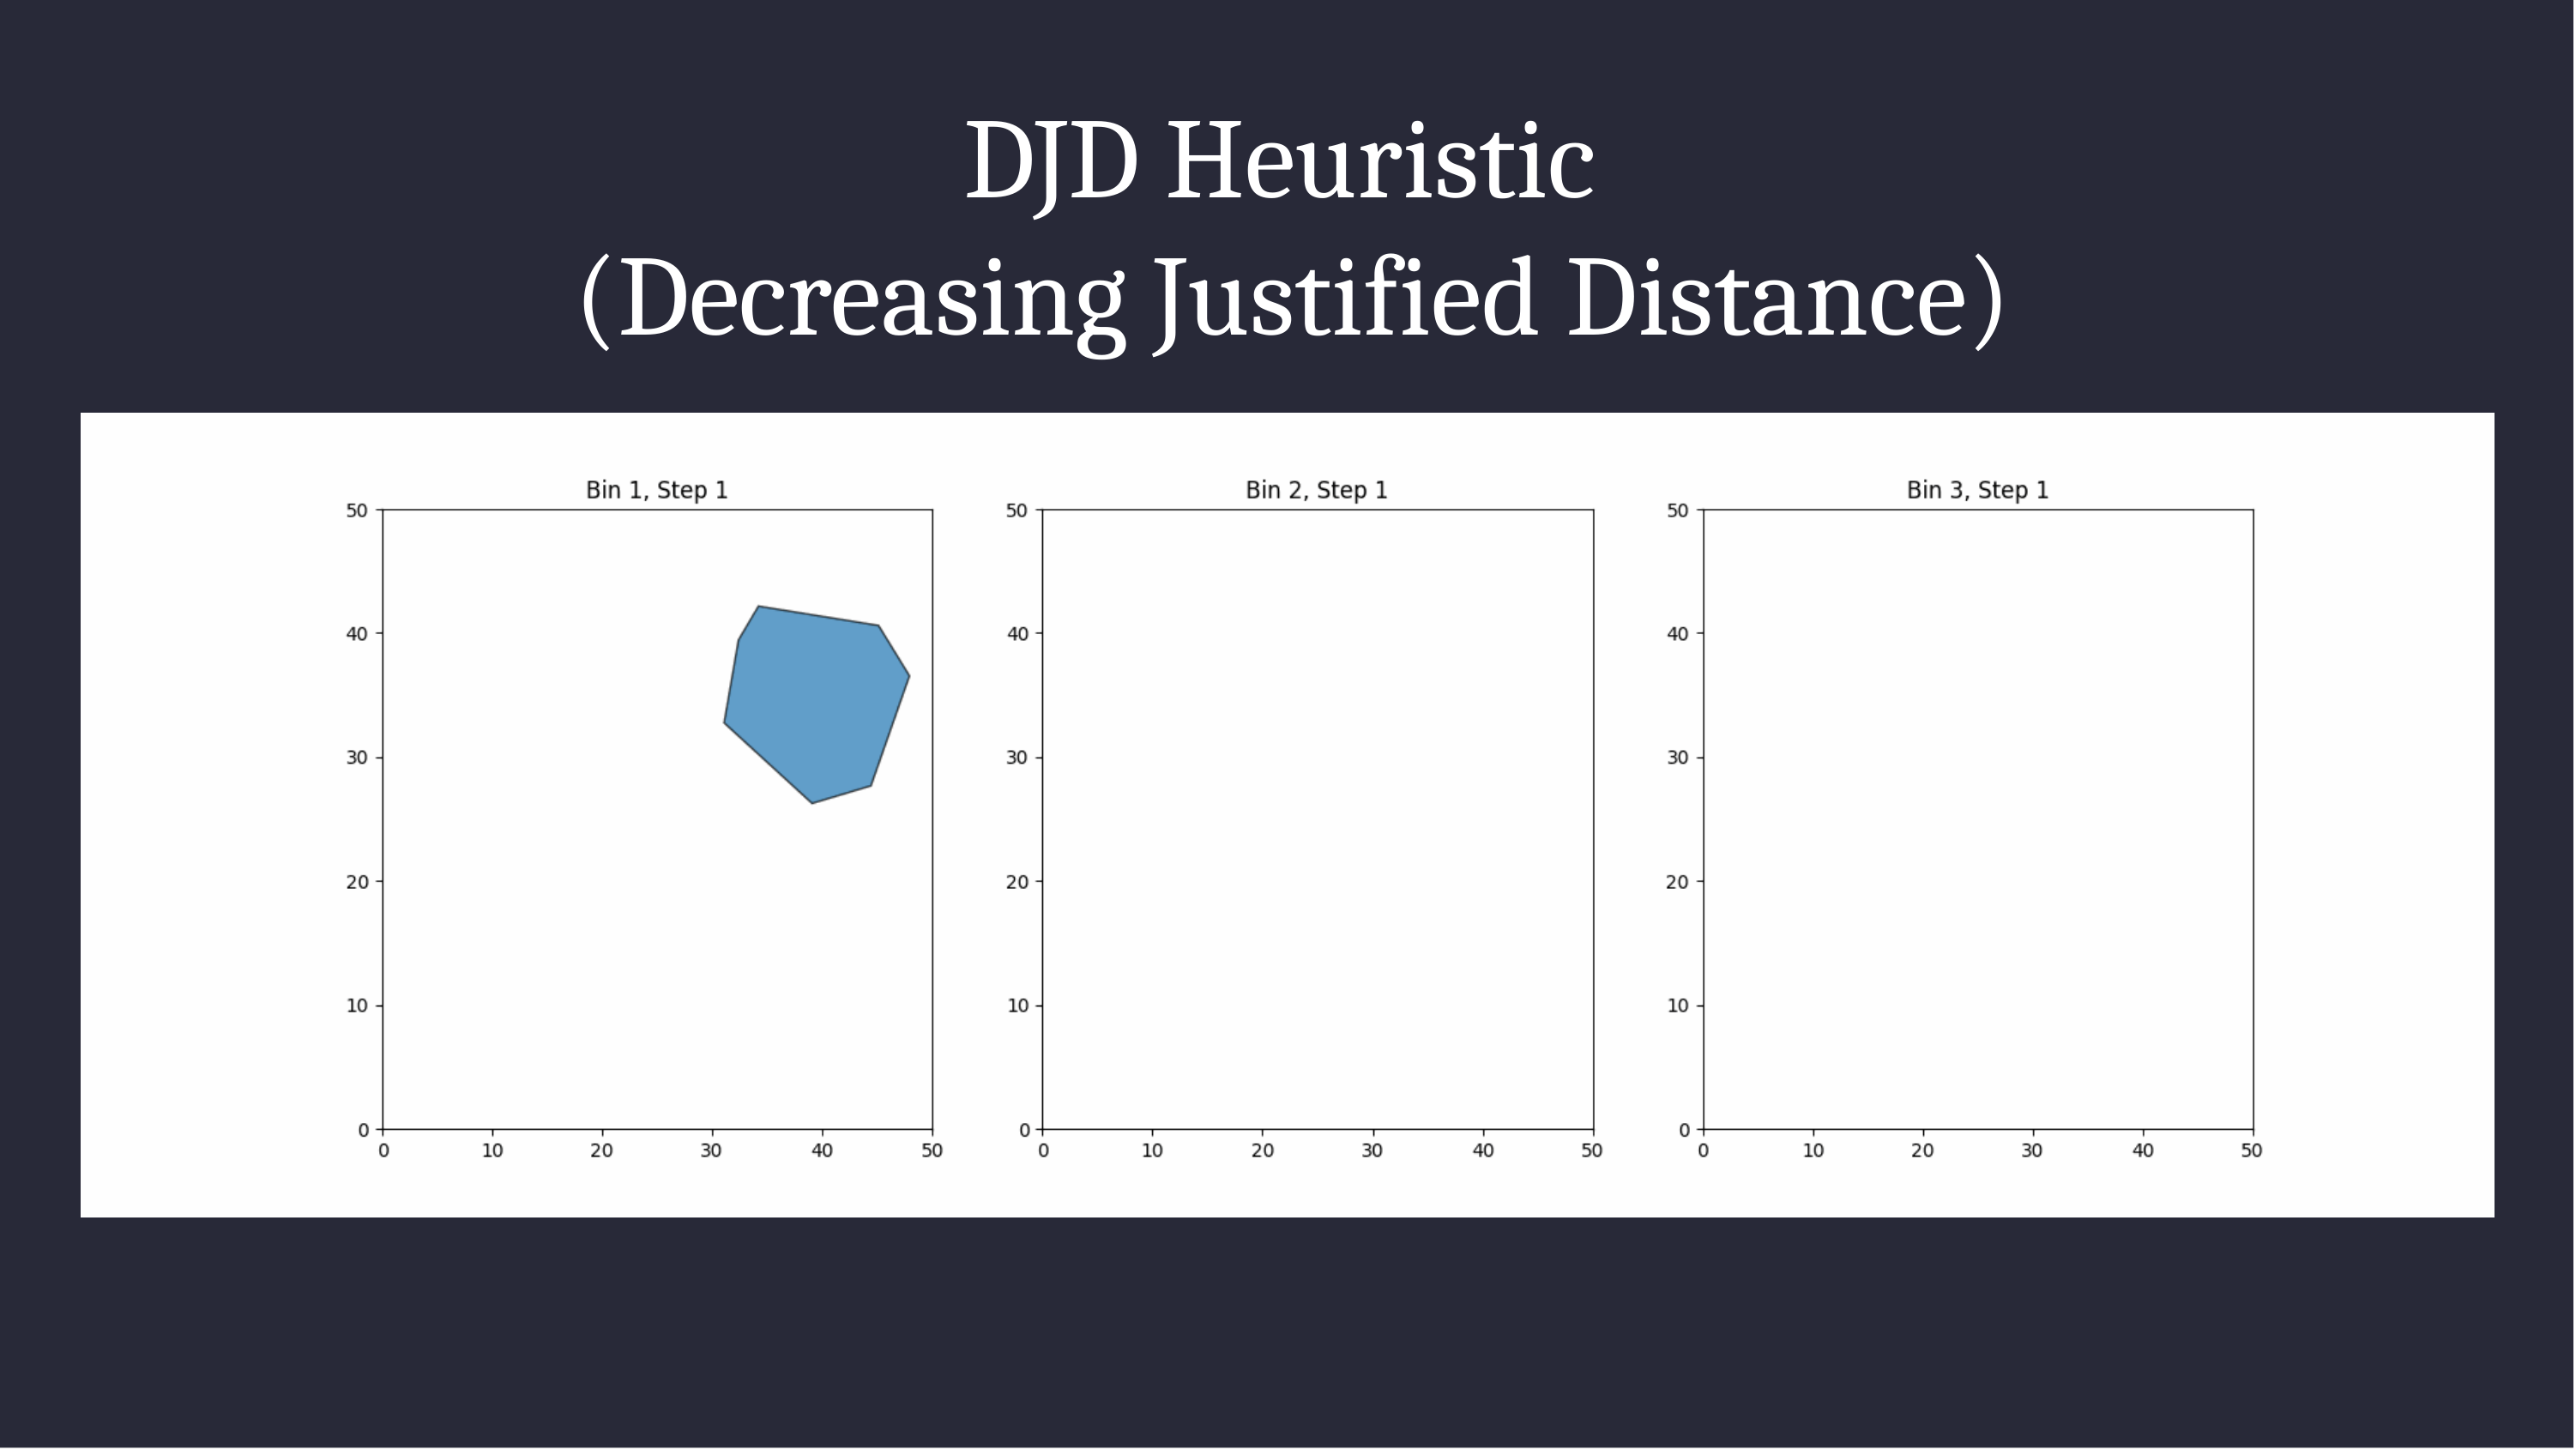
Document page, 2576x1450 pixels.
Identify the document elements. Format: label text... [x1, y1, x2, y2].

picture [81, 413, 2495, 1217]
title DJD Heuristic (Decreasing Justified Distance) [152, 82, 2432, 373]
